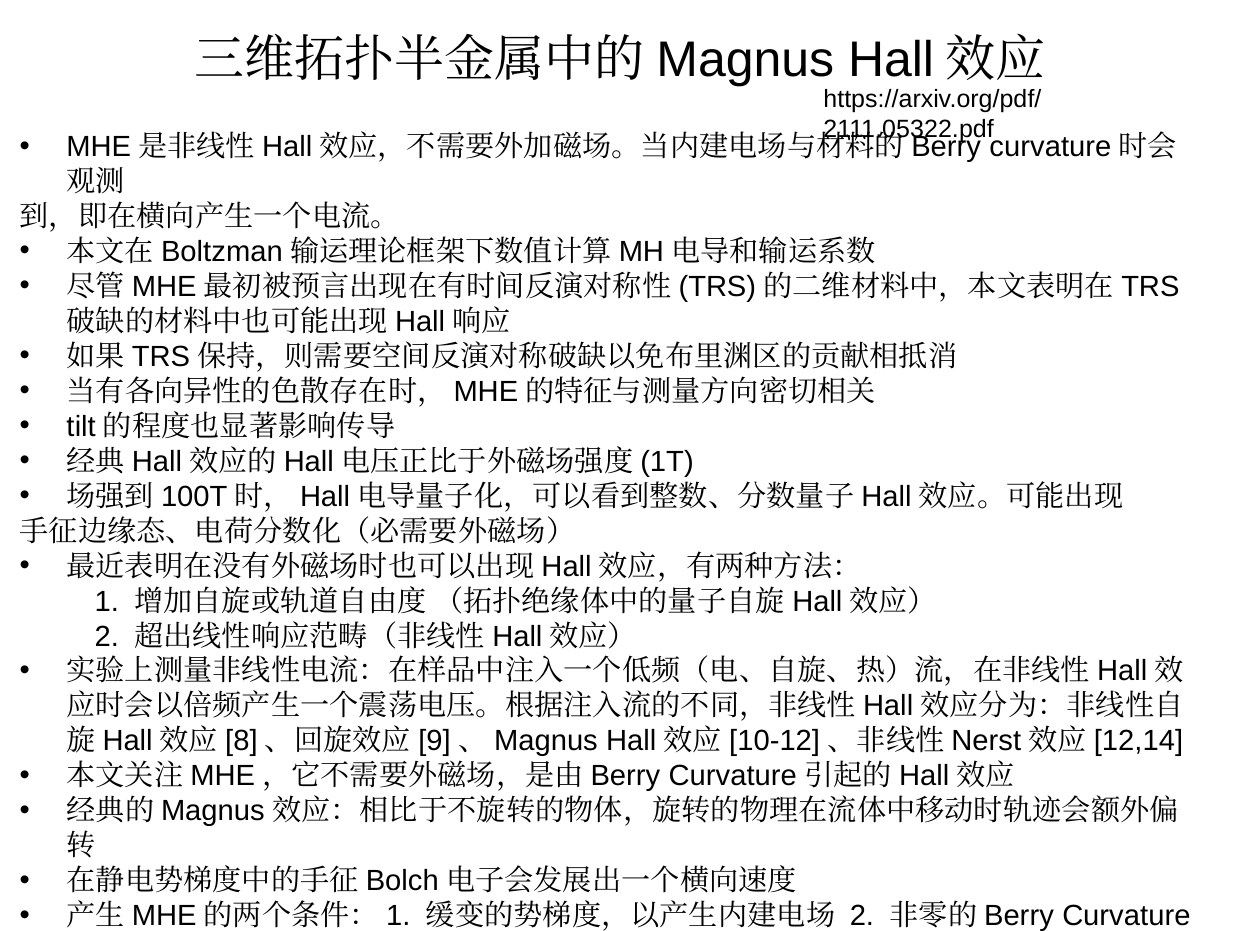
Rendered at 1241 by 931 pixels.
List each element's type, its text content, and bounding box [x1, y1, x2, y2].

text_box 三维拓扑半金属中的Magnus Hall效应 [179, 19, 1061, 94]
text_box MHE是非线性Hall效应，不需要外加磁场。当内建电场与材料的Berry curvature时会观测 到，即在横向产生一个电流。 本文在Boltzman输运理论框架下数值计算MH电导和输运系数 尽管MHE最初被预言出现在有时间反演对称性(TRS)的二维材料中，本文表明在TRS破缺的材料中也可能出现Hall响应 如果TRS保持，则需要空间反演对称破缺以免布里渊区的贡献相抵消 当有各向异性的色散存在时，MHE的特征与测量方向密切相关 tilt的程度也显著影响传导 经典Hall效应的Hall电压正比于外磁场强度(1T) 场强到100T时，Hall电导量子化，可以看到整数、分数量子Hall效应。可能出现 手征边缘态、电荷分数化（必需要外磁场） 最近表明在没有外磁场时也可以出现Hall效应，有两种方法： 1. 增加自旋或轨道自由度 （拓扑绝缘体中的量子自旋Hall效应） 2. 超出线性响应范畴（非线性Hall效应） 实验上测量非线性电流：在样品中注入一个低频（电、自旋、热）流，在非线性Hall效应时会以倍频产生一个震荡电压。根据注入流的不同，非线性Hall效应分为：非线性自旋Hall效应[8]、回旋效应[9]、Magnus Hall效应[10-12]、非线性Nerst效应[12,14] 本文关注MHE，它不需要外磁场，是由Berry Curvature引起的Hall效应 经典的Magnus效应：相比于不旋转的物体，旋转的物理在流体中移动时轨迹会额外偏转 在静电势梯度中的手征Bolch电子会发展出一个横向速度 产生MHE的两个条件：1. 缓变的势梯度，以产生内建电场 2. 非零的Berry Curvature [4, 119, 1221, 931]
text_box https://arxiv.org/pdf/2111.05322.pdf [808, 74, 1221, 150]
